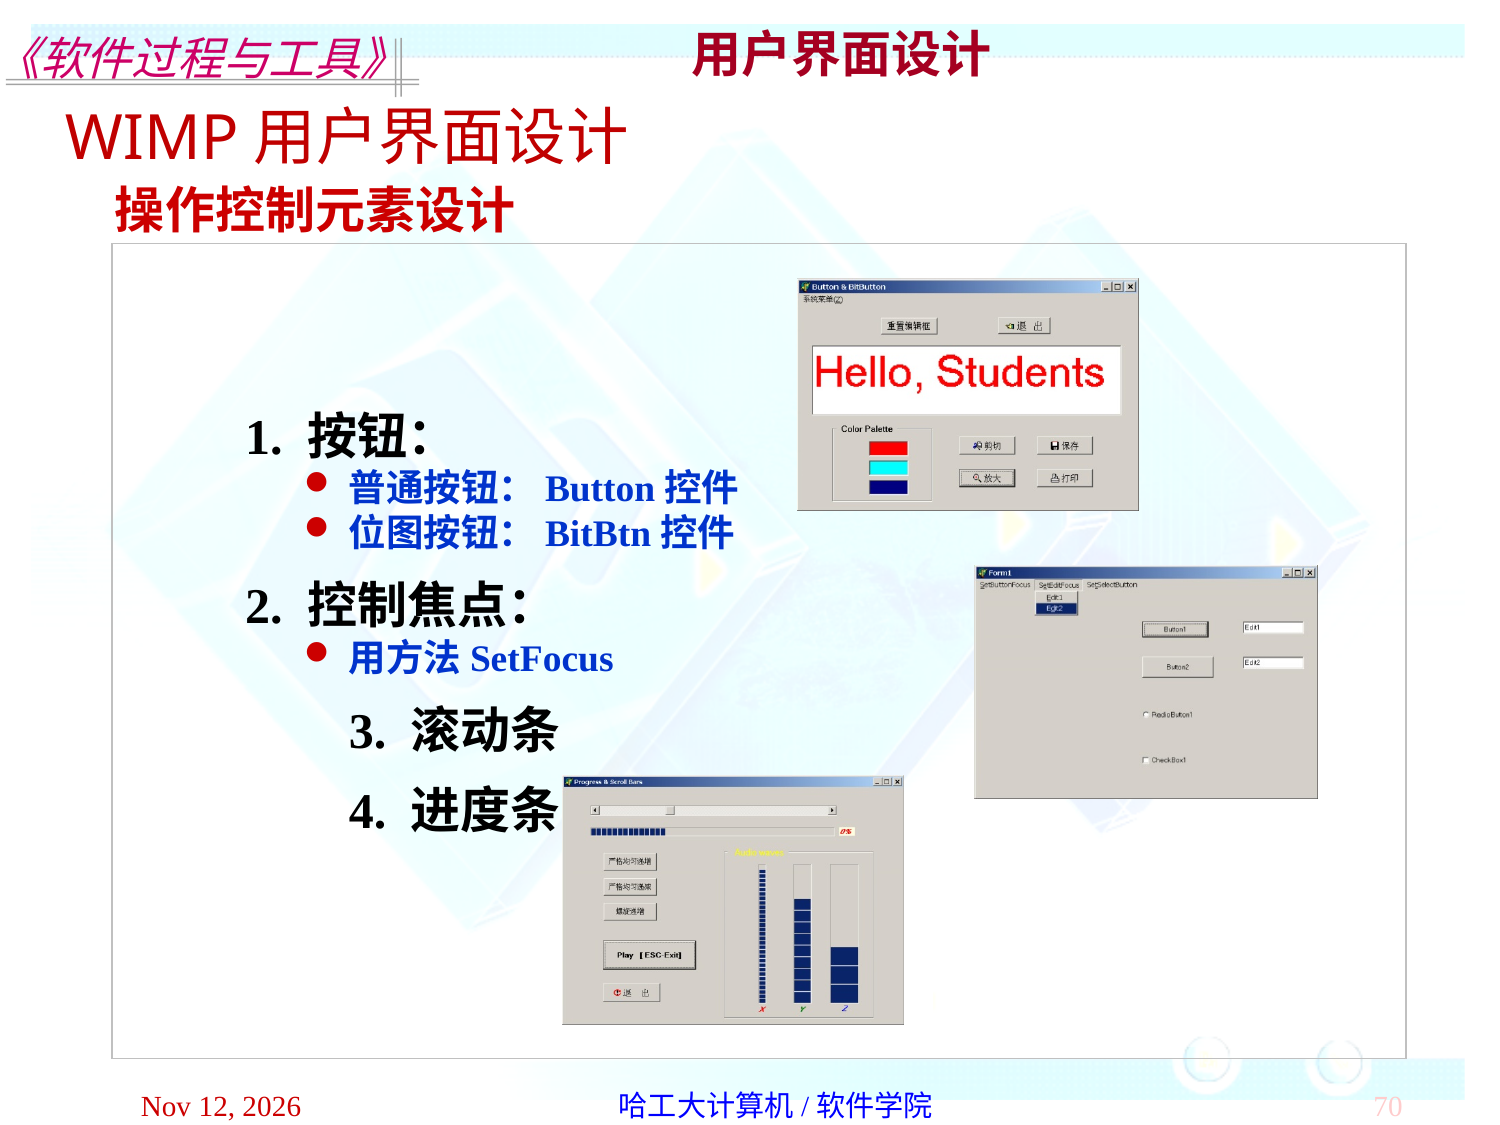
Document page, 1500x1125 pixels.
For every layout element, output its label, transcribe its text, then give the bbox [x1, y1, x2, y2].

text_box WIMP用户界面设计 [50, 90, 1447, 198]
text_box 1. 按钮： 普通按钮：Button控件 位图按钮：BitBtn控件 2. 控制焦点： 用方法SetFocus 3. 滚动条 4. 进度条 [230, 290, 987, 953]
picture [974, 565, 1318, 799]
text_box [112, 243, 1407, 1059]
picture [562, 774, 904, 1025]
text_box 用户界面设计 [389, 15, 1294, 90]
picture [796, 278, 1139, 512]
text_box 操作控制元素设计 [100, 198, 1034, 244]
